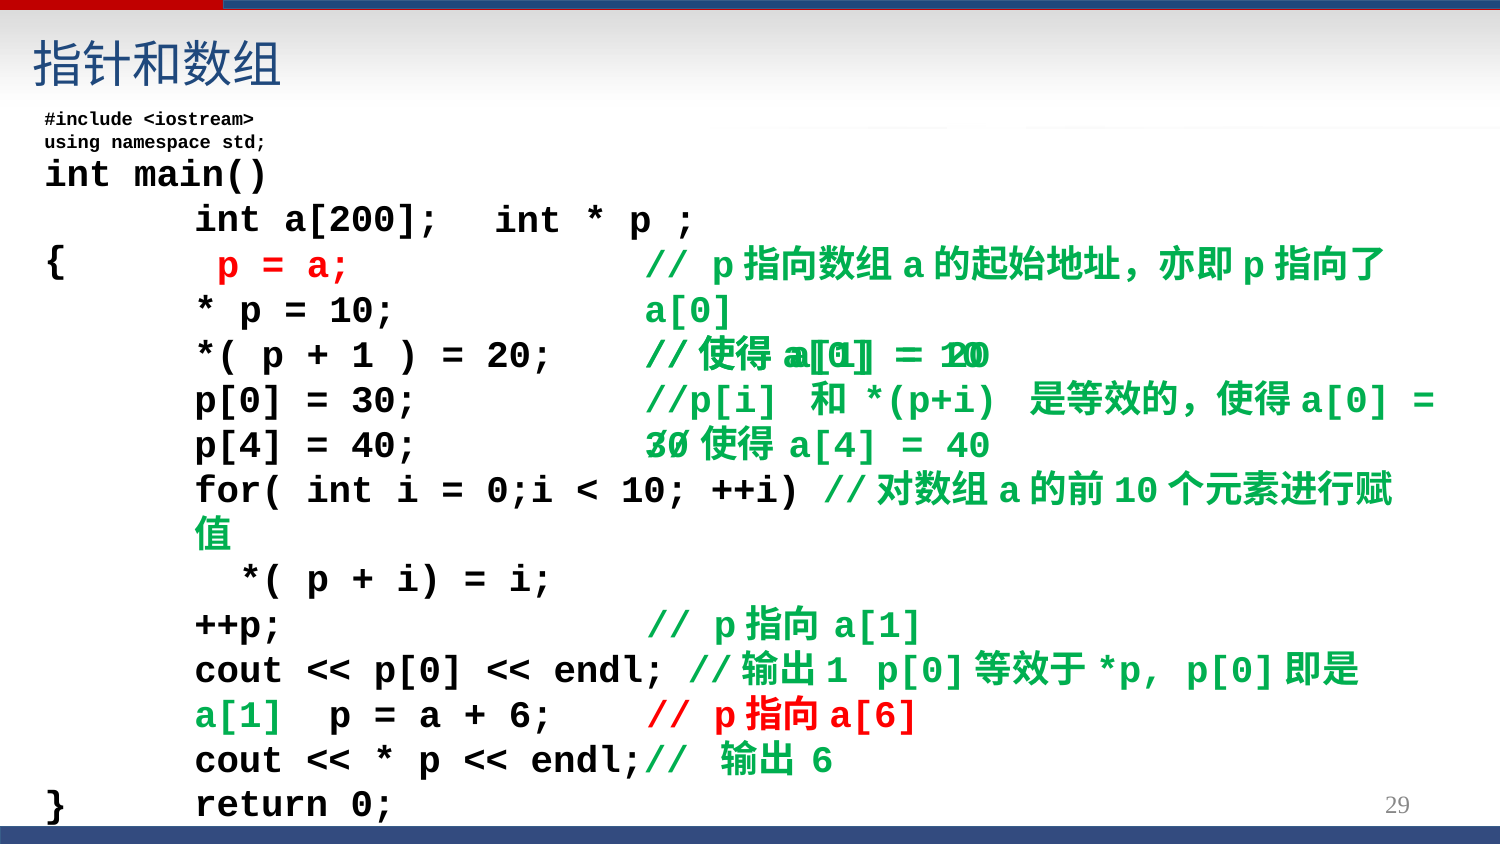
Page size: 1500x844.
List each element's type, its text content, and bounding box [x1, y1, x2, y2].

text_box } [42, 777, 70, 825]
text_box #include <iostream> using namespace std; int main() { [42, 104, 338, 280]
list p[4] = 40; //使得 a[4] = 40 for( int i = 0;i < 10; ++i) //对数组a的前10个元素进行赋值 *( p + i) = i; ++p; // p指向 a[1] cout << p[0] << endl; //输出1 p[0]等效于*p, p[0]即是a[1] p = a + 6; // p指向a[6] cout << * p << endl;// 输出 6 return 0; [192, 418, 1423, 844]
text_box int a[200]; p = a; * p = 10; [192, 192, 443, 328]
text_box 29 [1382, 786, 1412, 819]
picture [0, 10, 1500, 129]
text_box int * p ; // p指向数组a的起始地址，亦即p指向了a[0] //使得a[0] = 10 [492, 192, 1434, 376]
title 指针和数组 [30, 30, 285, 174]
text_box *( p + 1 ) = 20; p[0] = 30; [192, 328, 556, 418]
text_box //使得 a[1] = 20 //p[i] 和 *(p+i) 是等效的，使得a[0] = 30 [642, 328, 1485, 466]
